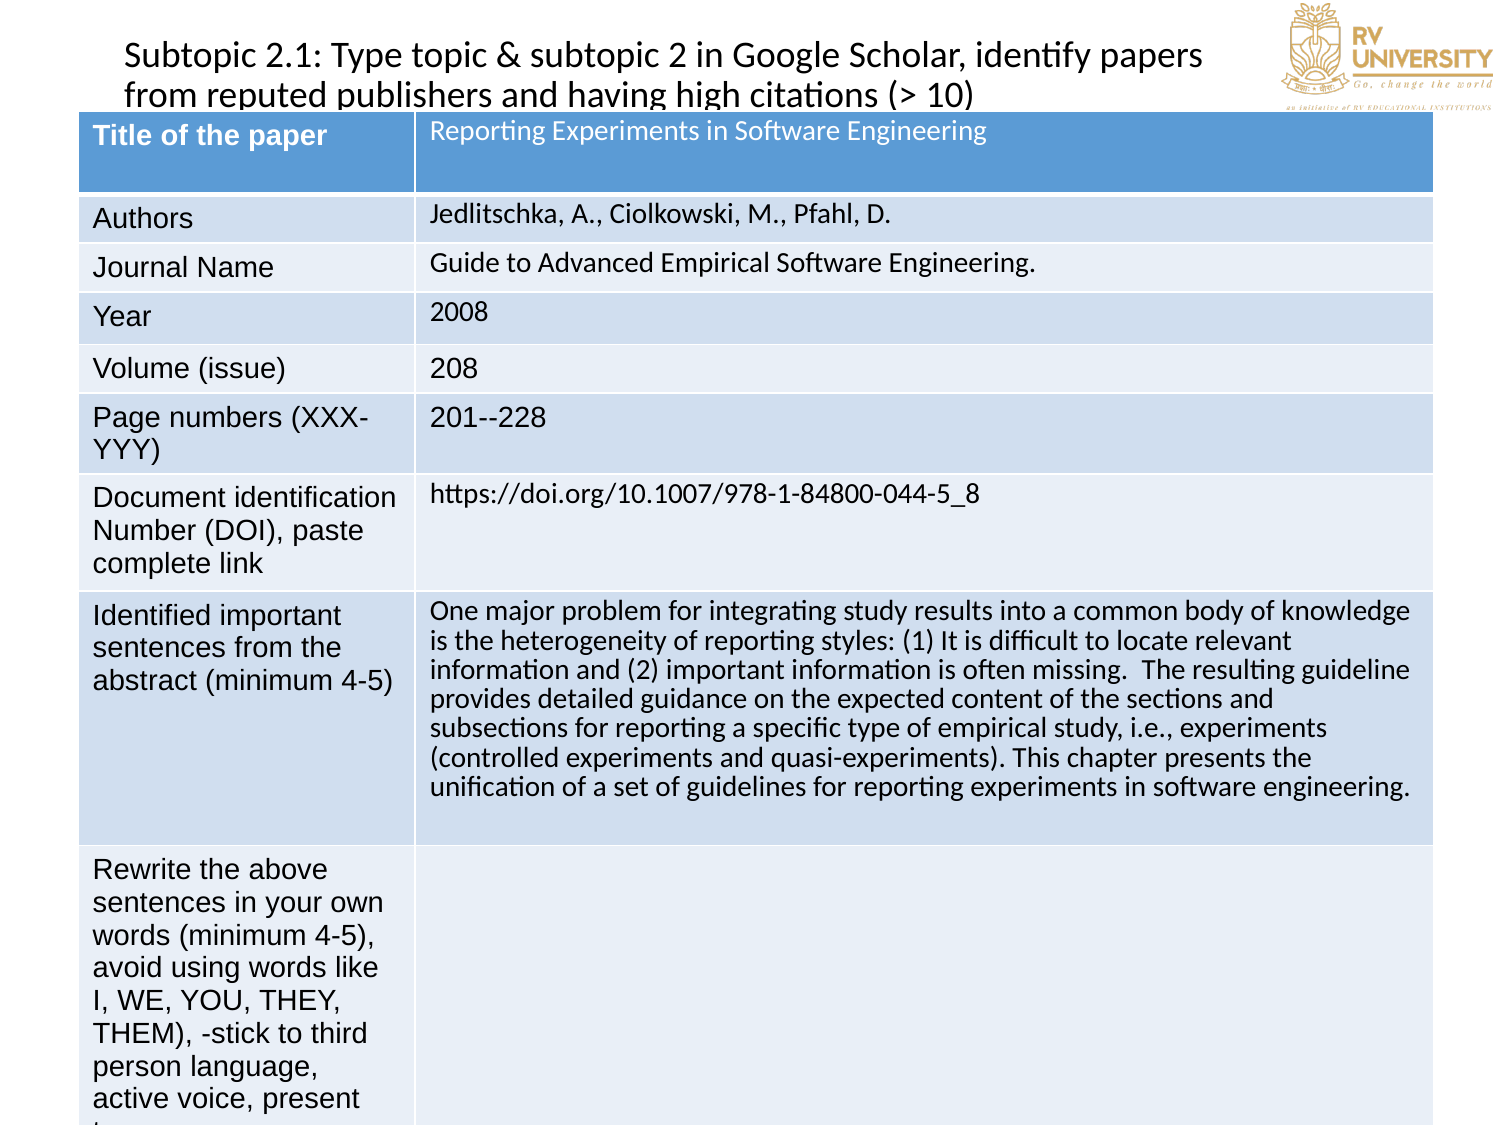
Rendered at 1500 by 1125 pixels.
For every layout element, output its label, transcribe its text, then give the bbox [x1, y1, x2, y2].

table_cell 201--228 [416, 394, 1433, 473]
table_cell 208 [416, 345, 1433, 392]
table_cell Authors [79, 197, 414, 242]
table_header Reporting Experiments in Software Engineering [416, 112, 1433, 192]
table_cell [416, 846, 1433, 1125]
table_cell 2008 [416, 293, 1433, 344]
table_cell https://doi.org/10.1007/978-1-84800-044-5_8 [416, 475, 1433, 590]
table_cell One major problem for integrating study results into a common body of knowledge is the heterogeneity of reporting styles: (1) It is difficult to locate relevant information and (2) important information is often missing. The resulting guideline provides detailed guidance on the expected content of the sections and subsections for reporting a specific type of empirical study, i.e., experiments (controlled experiments and quasi-experiments). This chapter presents the unification of a set of guidelines for reporting experiments in software engineering. [416, 592, 1433, 845]
table_cell Identified important sentences from the abstract (minimum 4-5) [79, 592, 414, 845]
table_cell Guide to Advanced Empirical Software Engineering. [416, 244, 1433, 291]
table_cell Page numbers (XXX-YYY) [79, 394, 414, 473]
table_cell Jedlitschka, A., Ciolkowski, M., Pfahl, D. [416, 197, 1433, 242]
table_cell Volume (issue) [79, 345, 414, 392]
table_header Title of the paper [79, 112, 414, 192]
picture [1281, 3, 1493, 111]
table_cell Rewrite the above sentences in your own words (minimum 4-5), avoid using words like I, WE, YOU, THEY, THEM), -stick to third person language, active voice, present tense [79, 846, 414, 1125]
title Subtopic 2.1: Type topic & subtopic 2 in Google Scholar, identify papers from reputed publishers and having high citations (> 10) [109, 20, 1263, 110]
table_cell Journal Name [79, 244, 414, 291]
table_cell Year [79, 293, 414, 344]
table_cell Document identification Number (DOI), paste complete link [79, 475, 414, 590]
